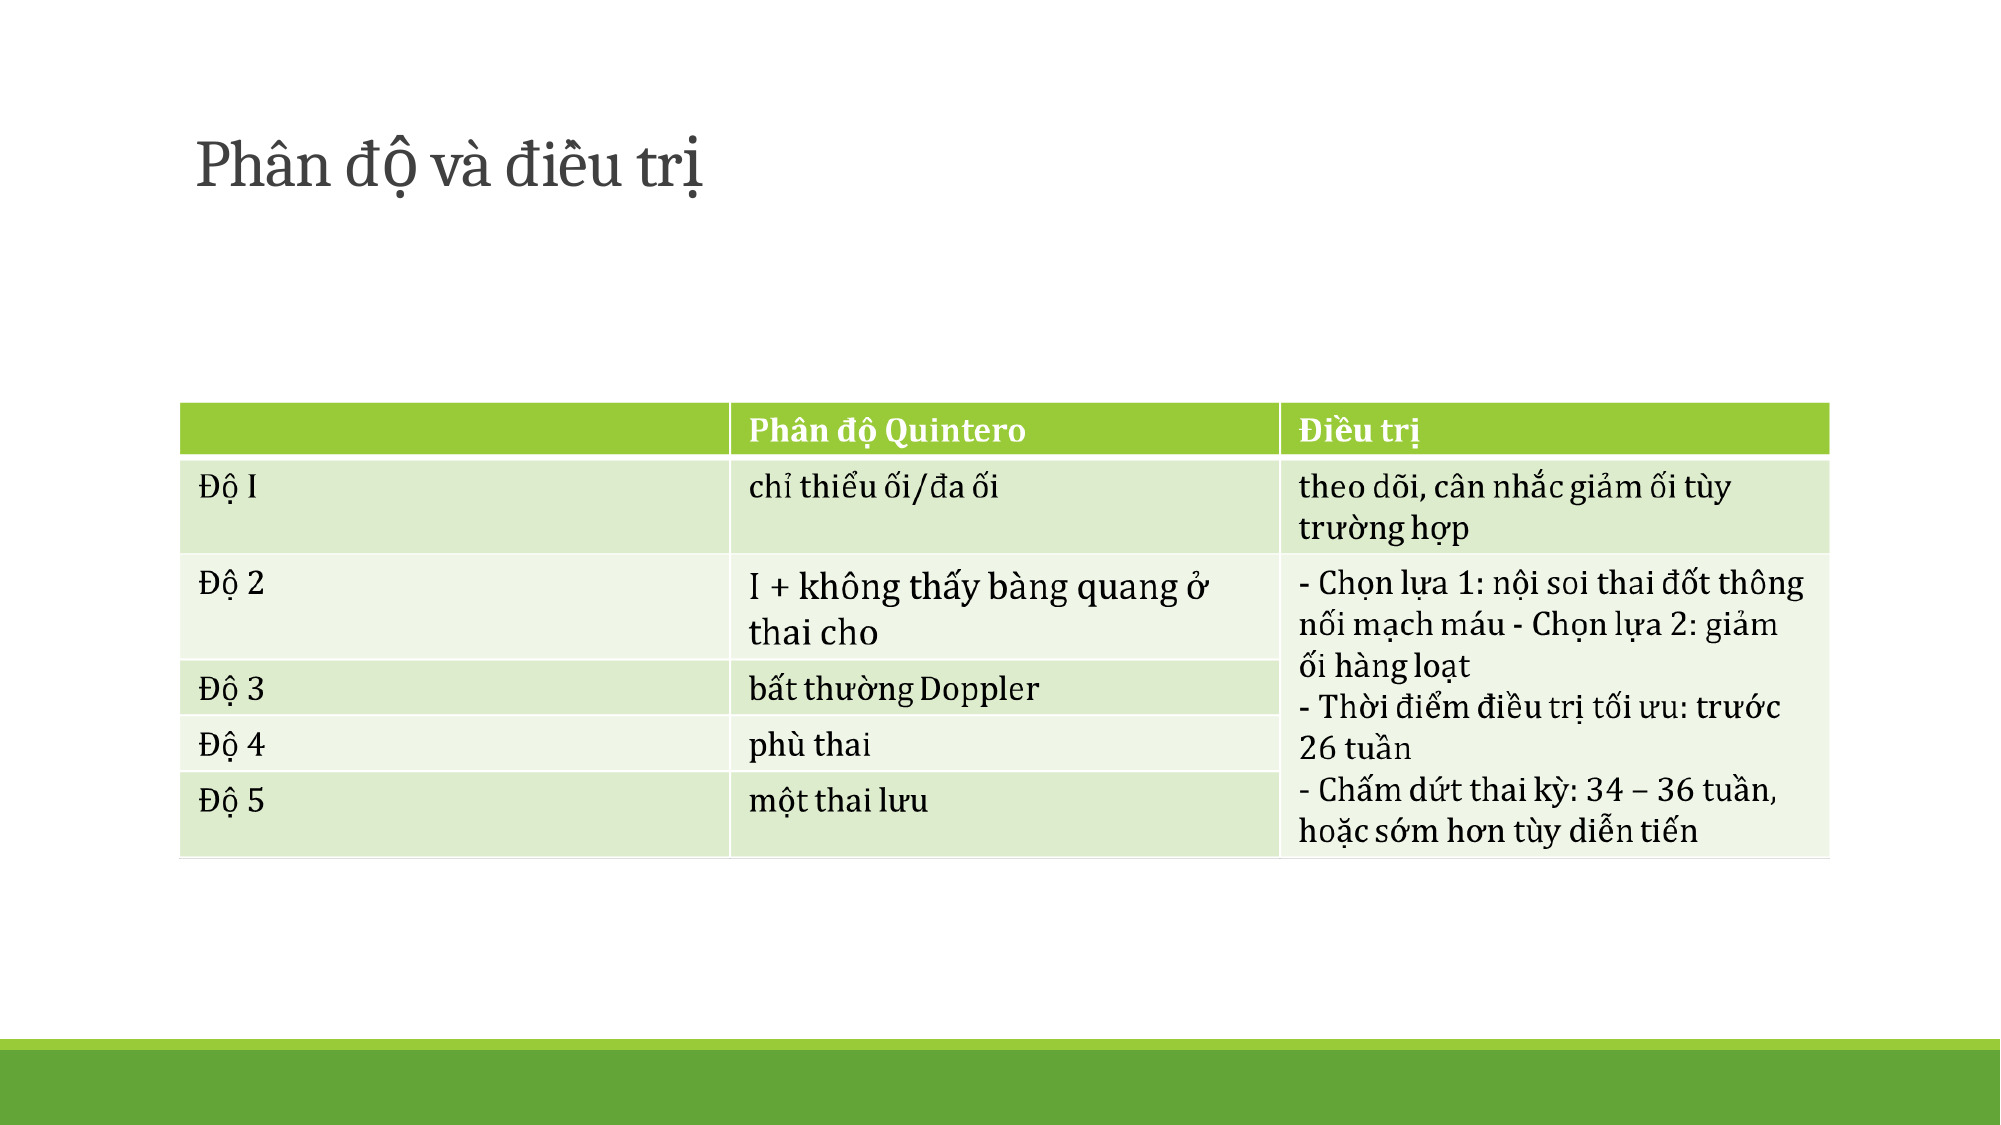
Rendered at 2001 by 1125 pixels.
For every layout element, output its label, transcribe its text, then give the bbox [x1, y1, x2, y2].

title Phân độ và điều trị [180, 47, 1830, 285]
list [179, 395, 1831, 870]
